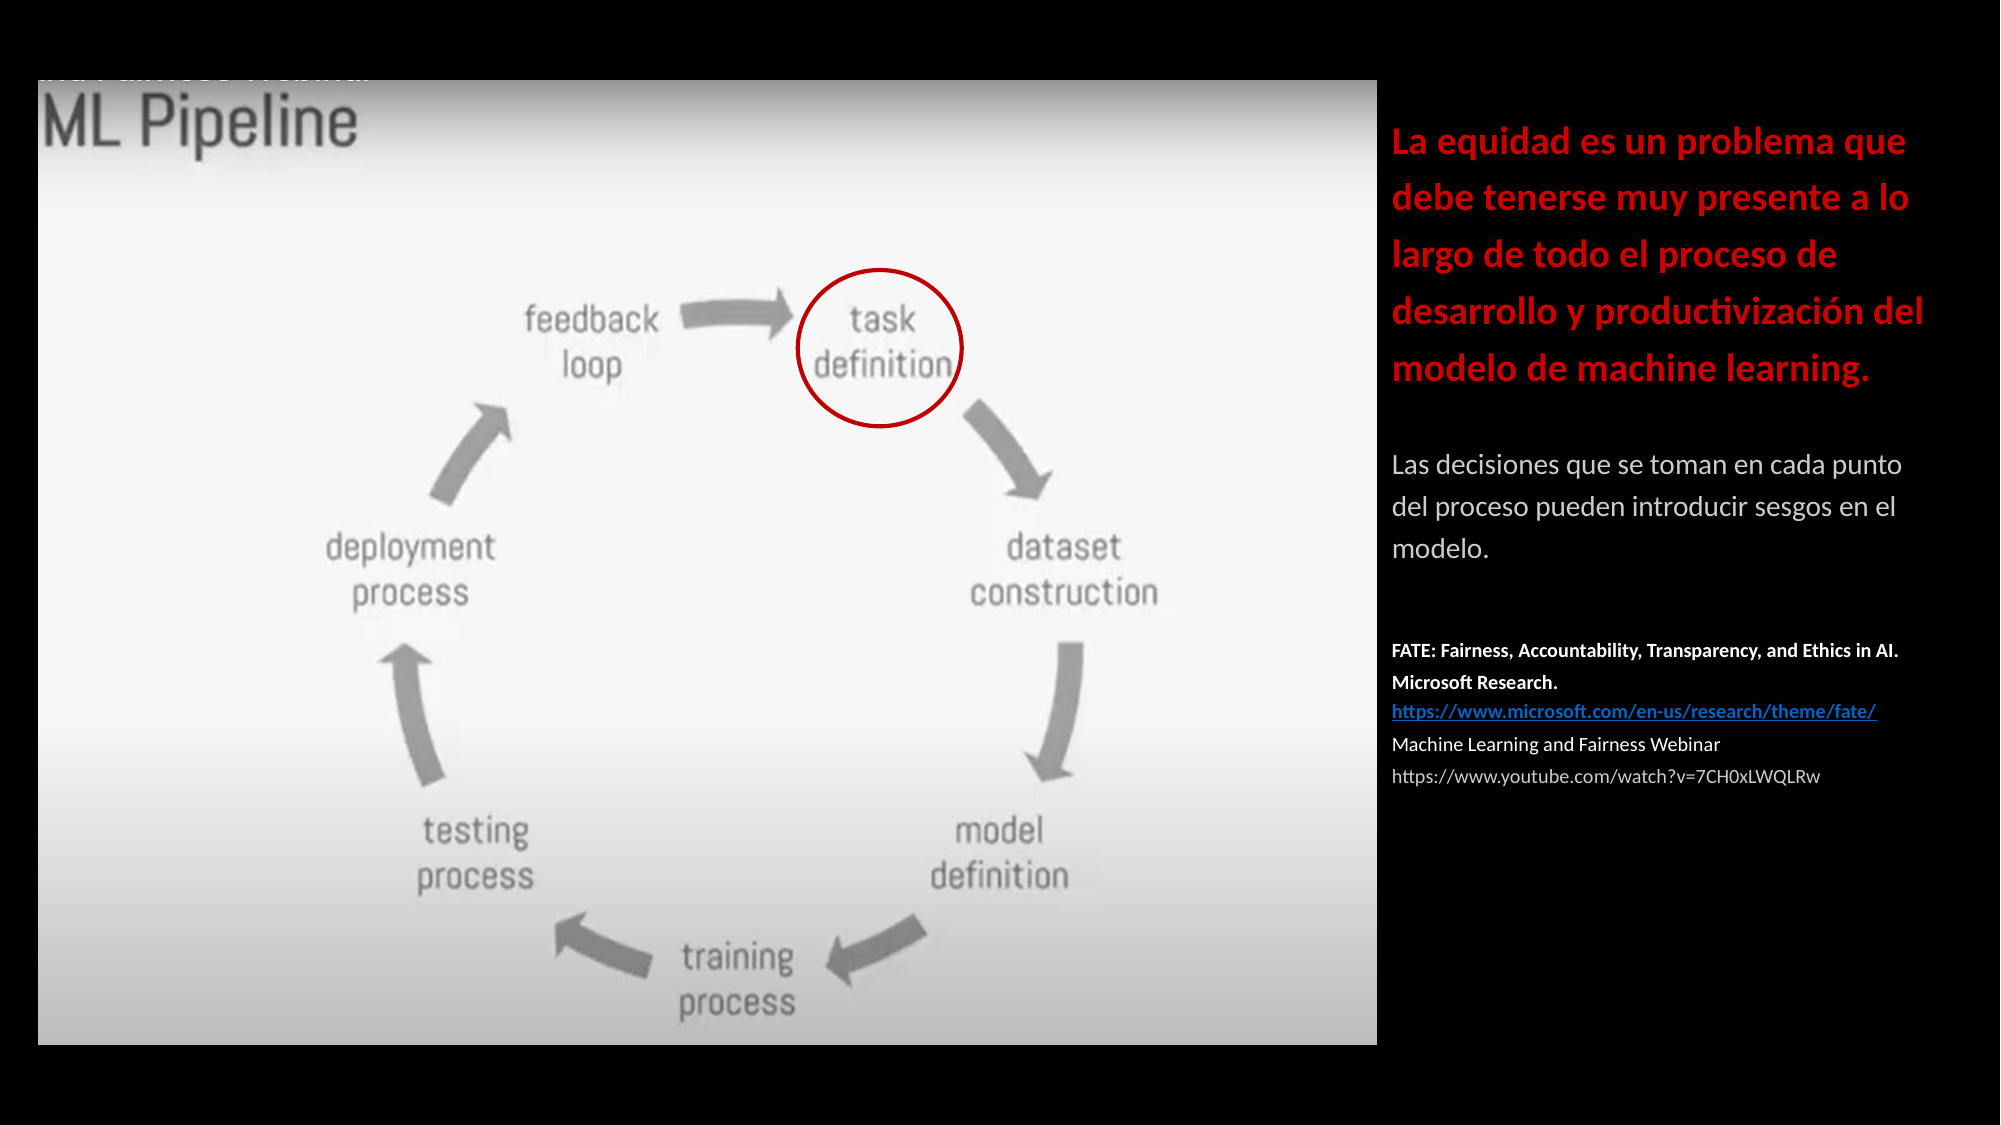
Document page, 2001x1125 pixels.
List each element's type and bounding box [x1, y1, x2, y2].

picture [38, 80, 1378, 1045]
text_box [0, 0, 2000, 1125]
